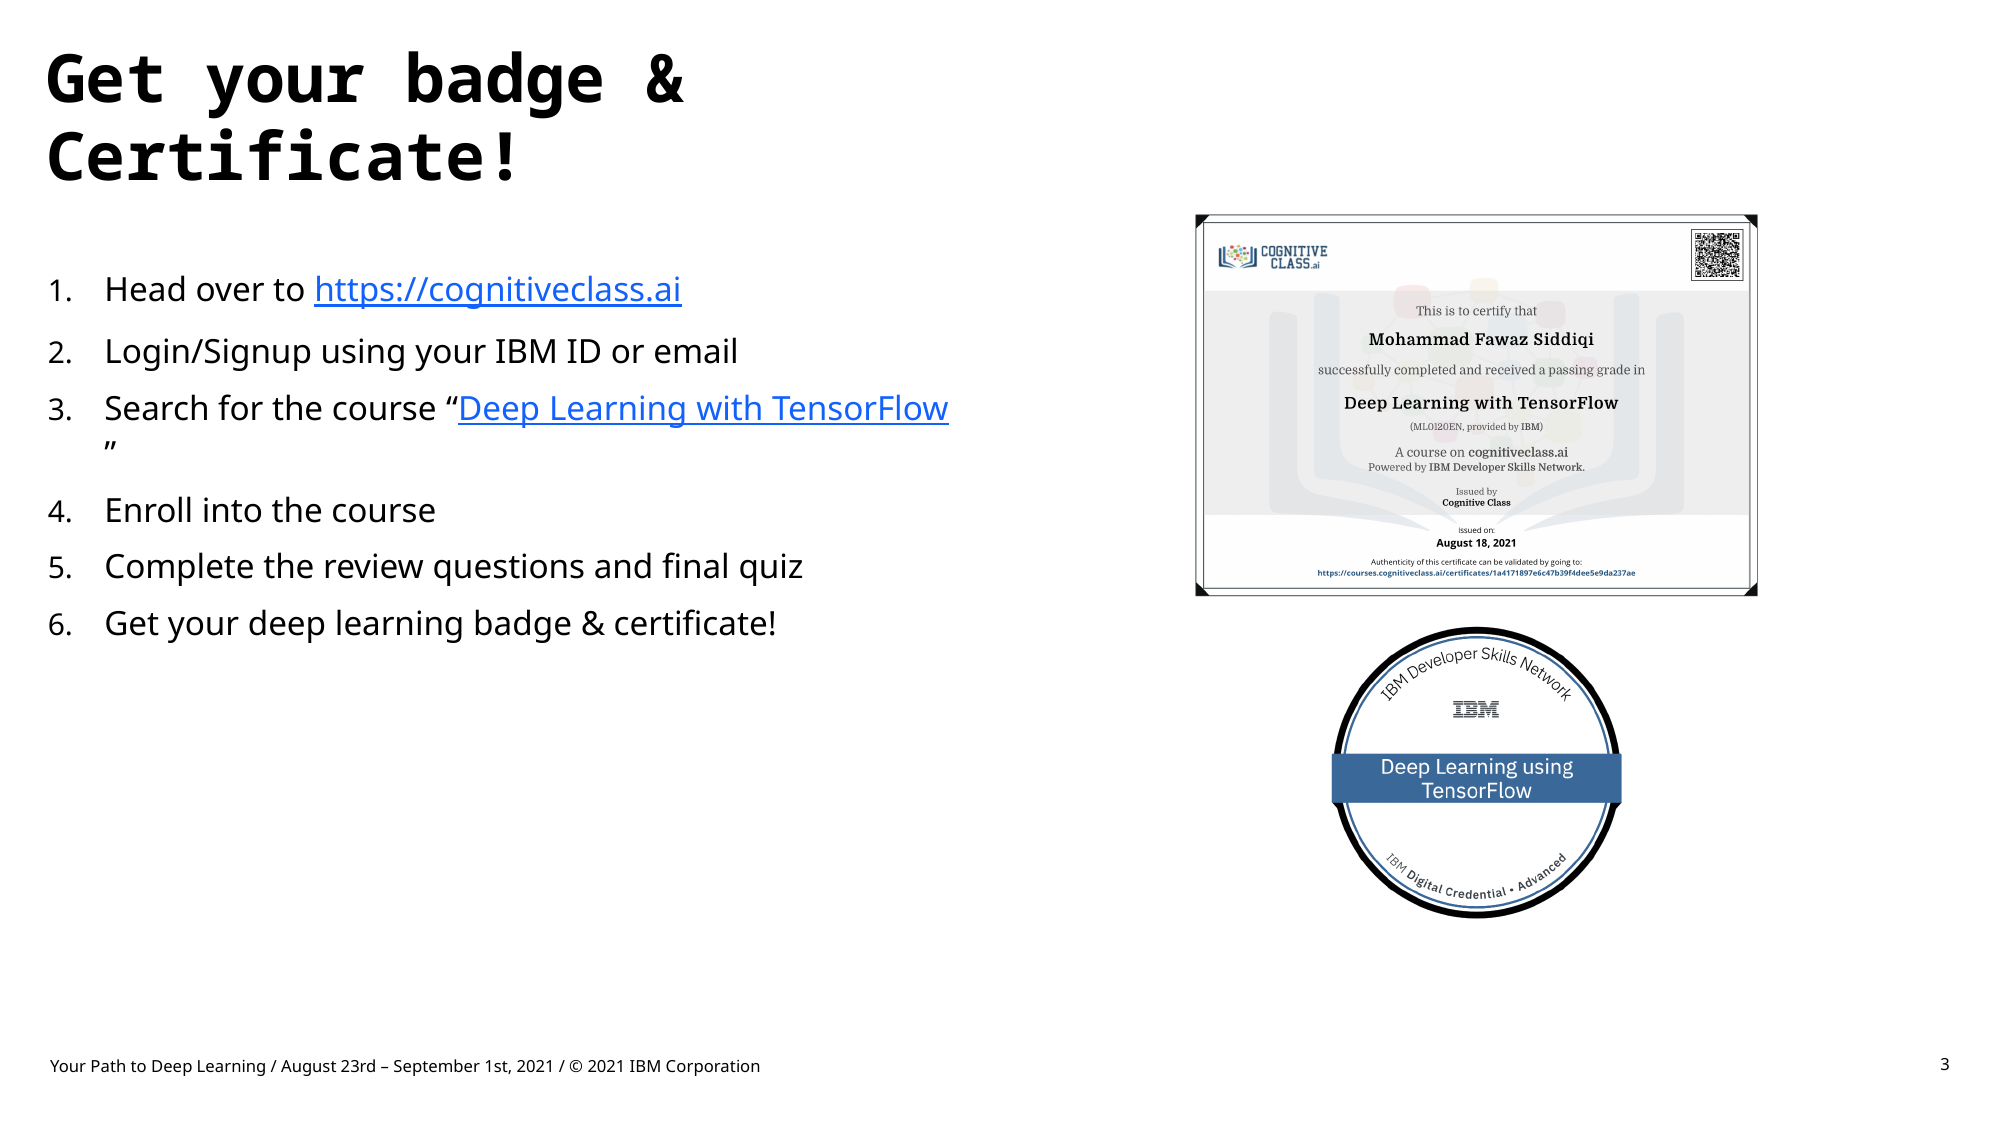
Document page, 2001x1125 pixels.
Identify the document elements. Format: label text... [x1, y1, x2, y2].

picture [1195, 214, 1759, 597]
title Get your badge & Certificate! [46, 38, 952, 215]
slide_number 3 [1550, 1047, 1950, 1084]
picture [1329, 625, 1625, 921]
footer Your Path to Deep Learning / August 23rd – September 1st, 2021 / © 2021 IBM Corporation [50, 1047, 950, 1084]
list Head over to https://cognitiveclass.ai Login/Signup using your IBM ID or email Search for the course “Deep Learning with TensorFlow” Enroll into the course Complete the review questions and final quiz Get your deep learning badge & certificate! [48, 268, 950, 984]
